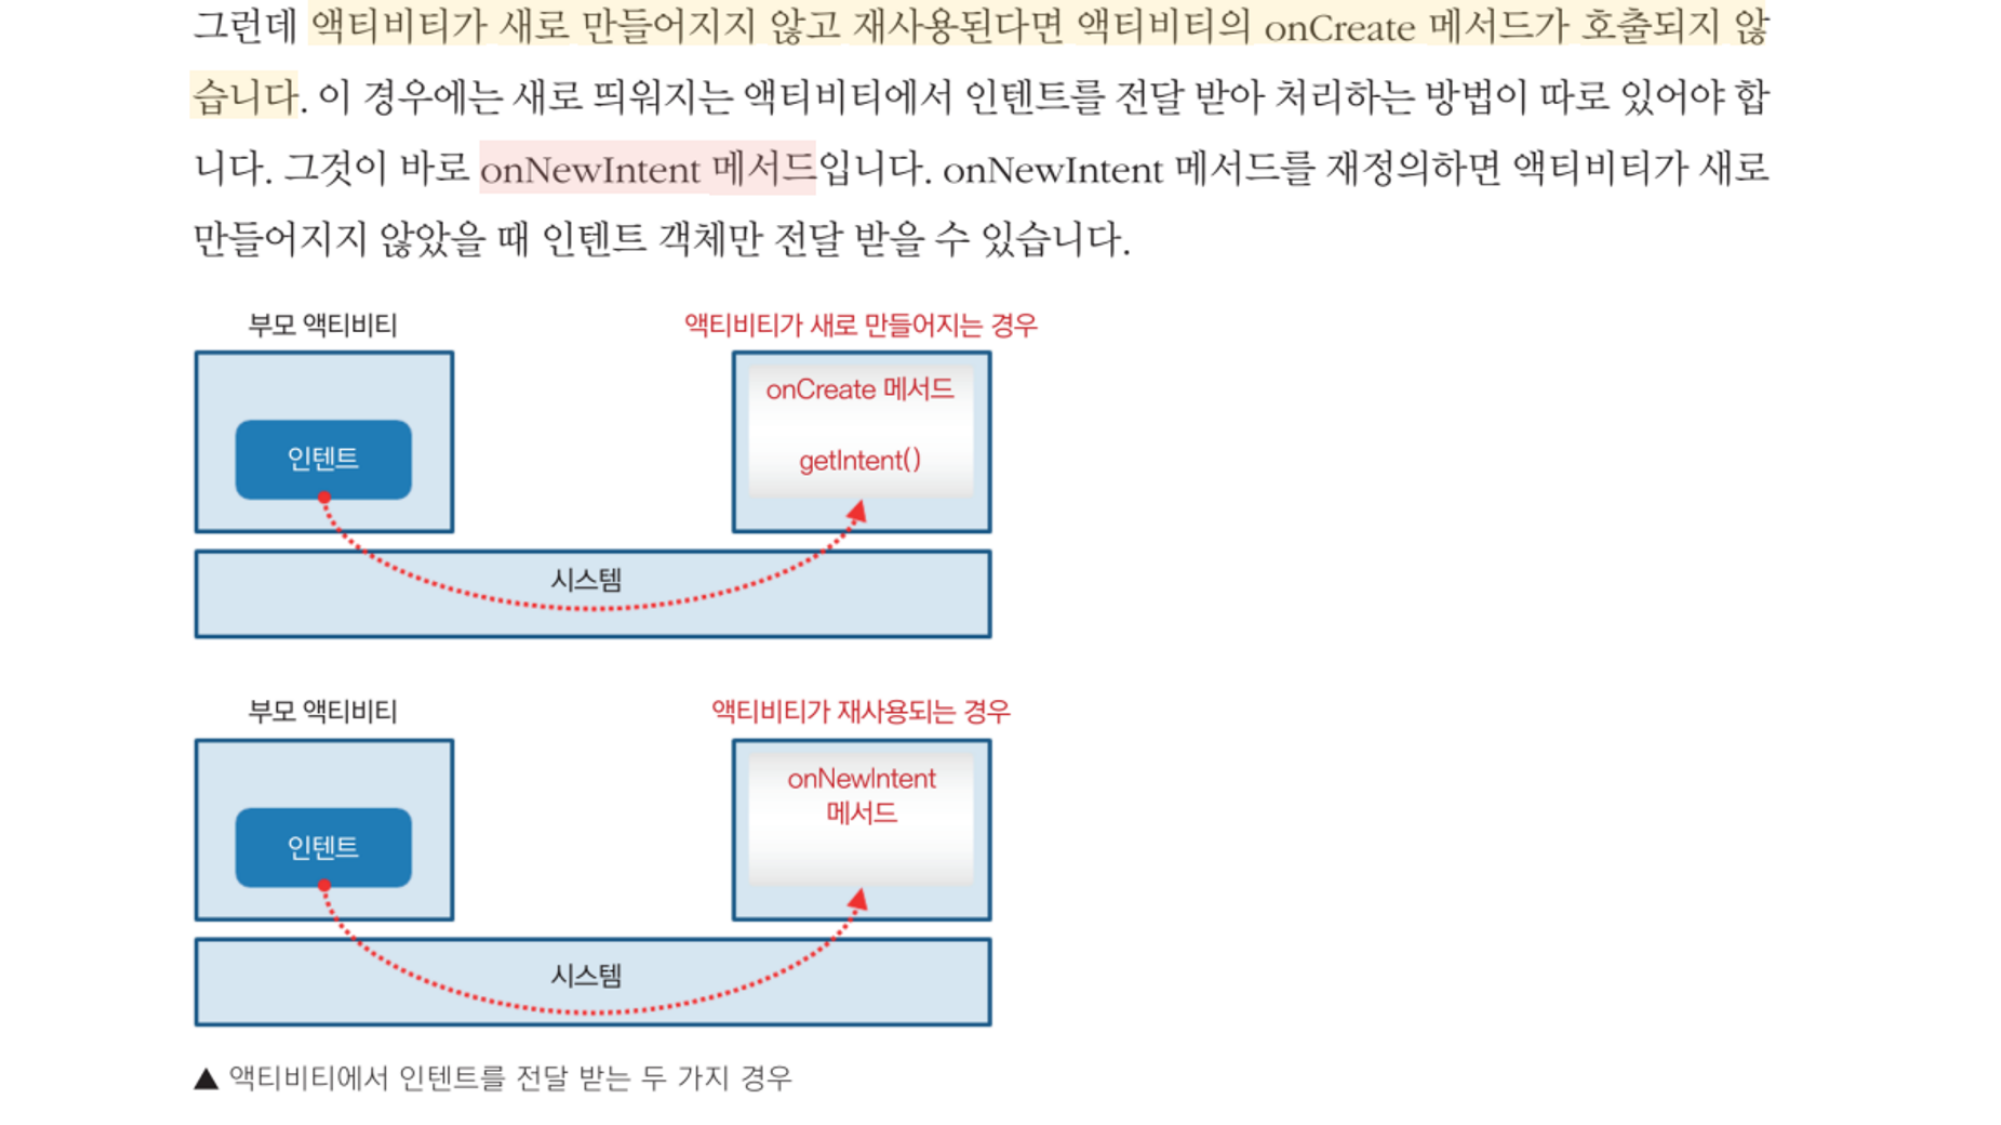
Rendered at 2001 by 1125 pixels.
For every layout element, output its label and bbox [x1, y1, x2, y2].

picture [170, 0, 1829, 1125]
